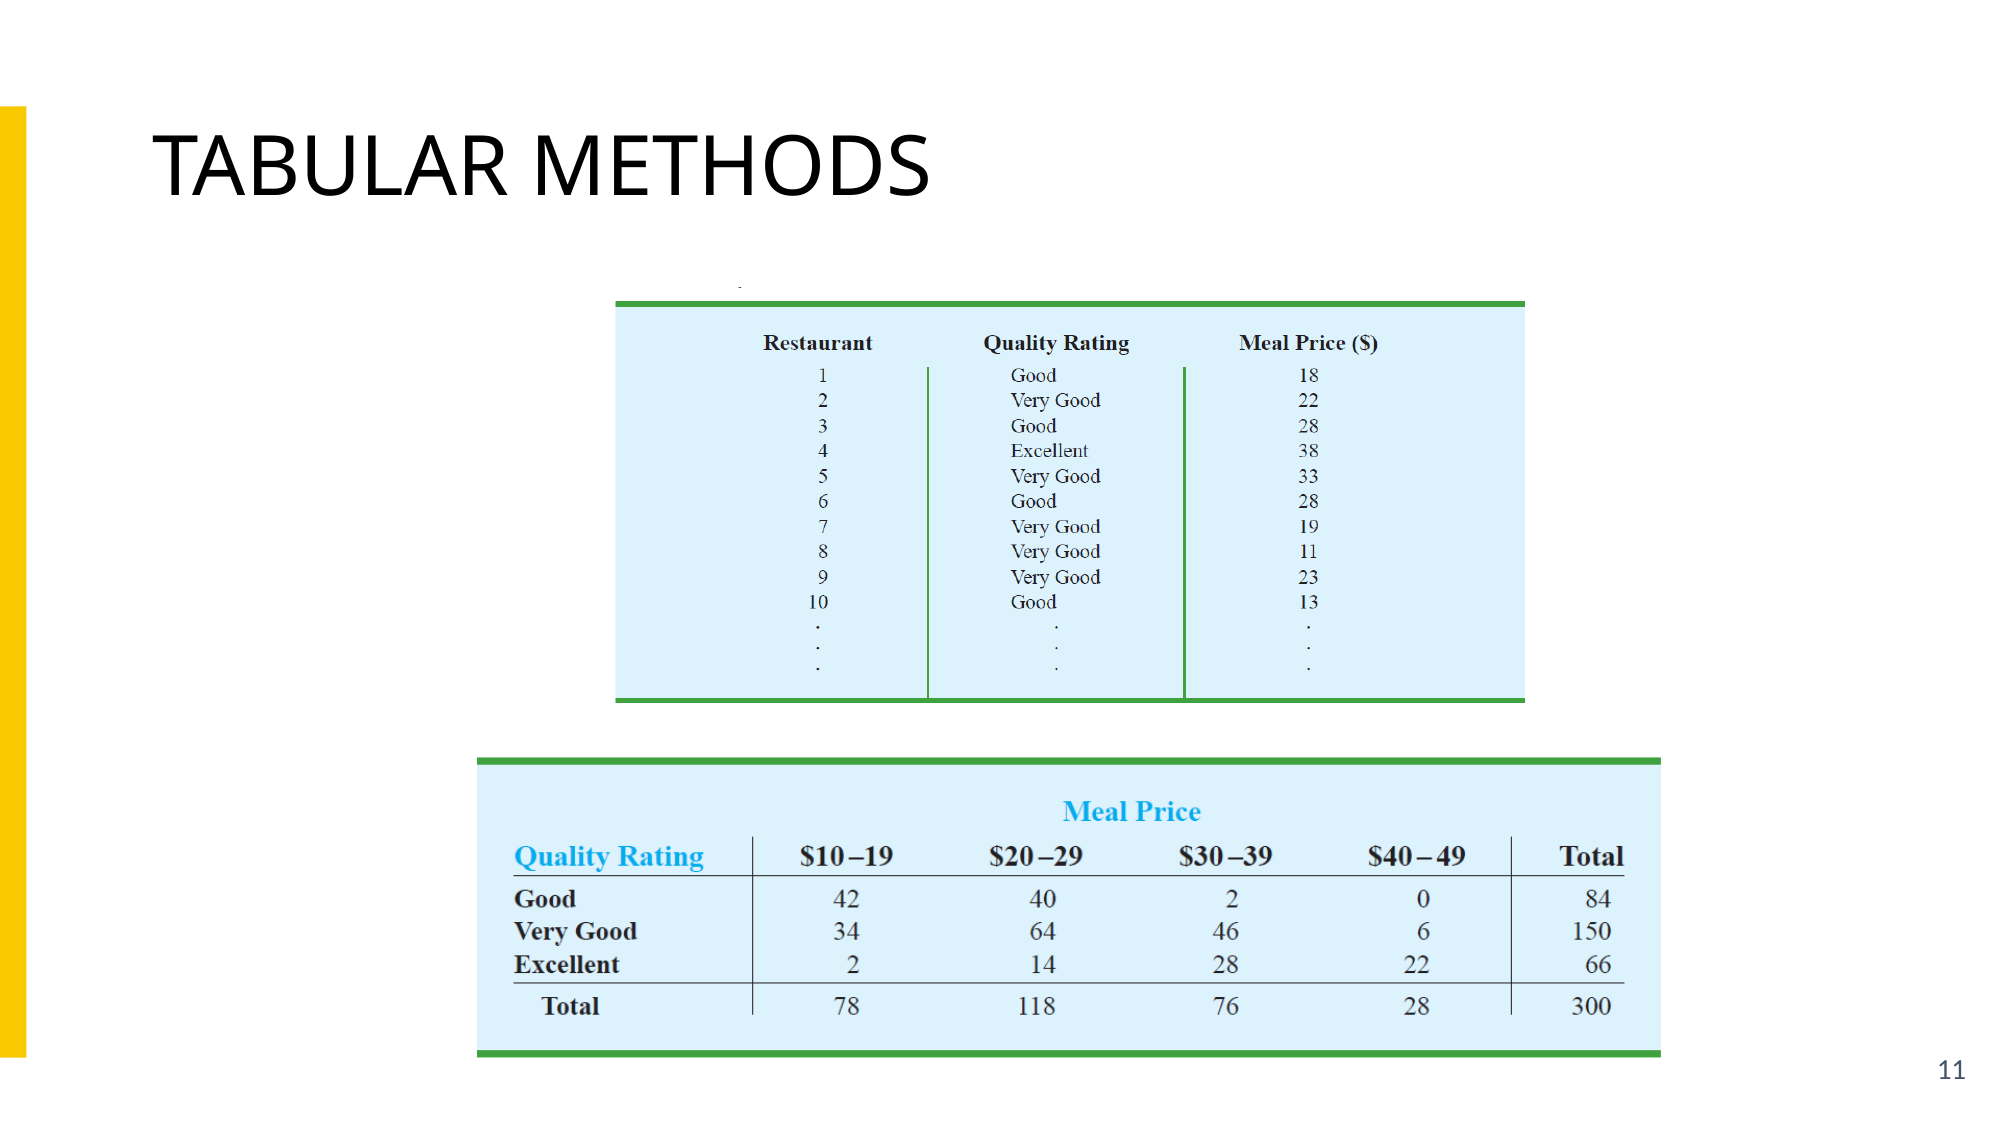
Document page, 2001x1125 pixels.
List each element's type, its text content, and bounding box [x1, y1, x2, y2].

picture [600, 287, 1532, 709]
text_box [0, 105, 27, 1059]
picture [463, 752, 1677, 1069]
title TABULAR METHODS [137, 59, 1863, 278]
text_box 11 [1531, 1038, 1982, 1098]
